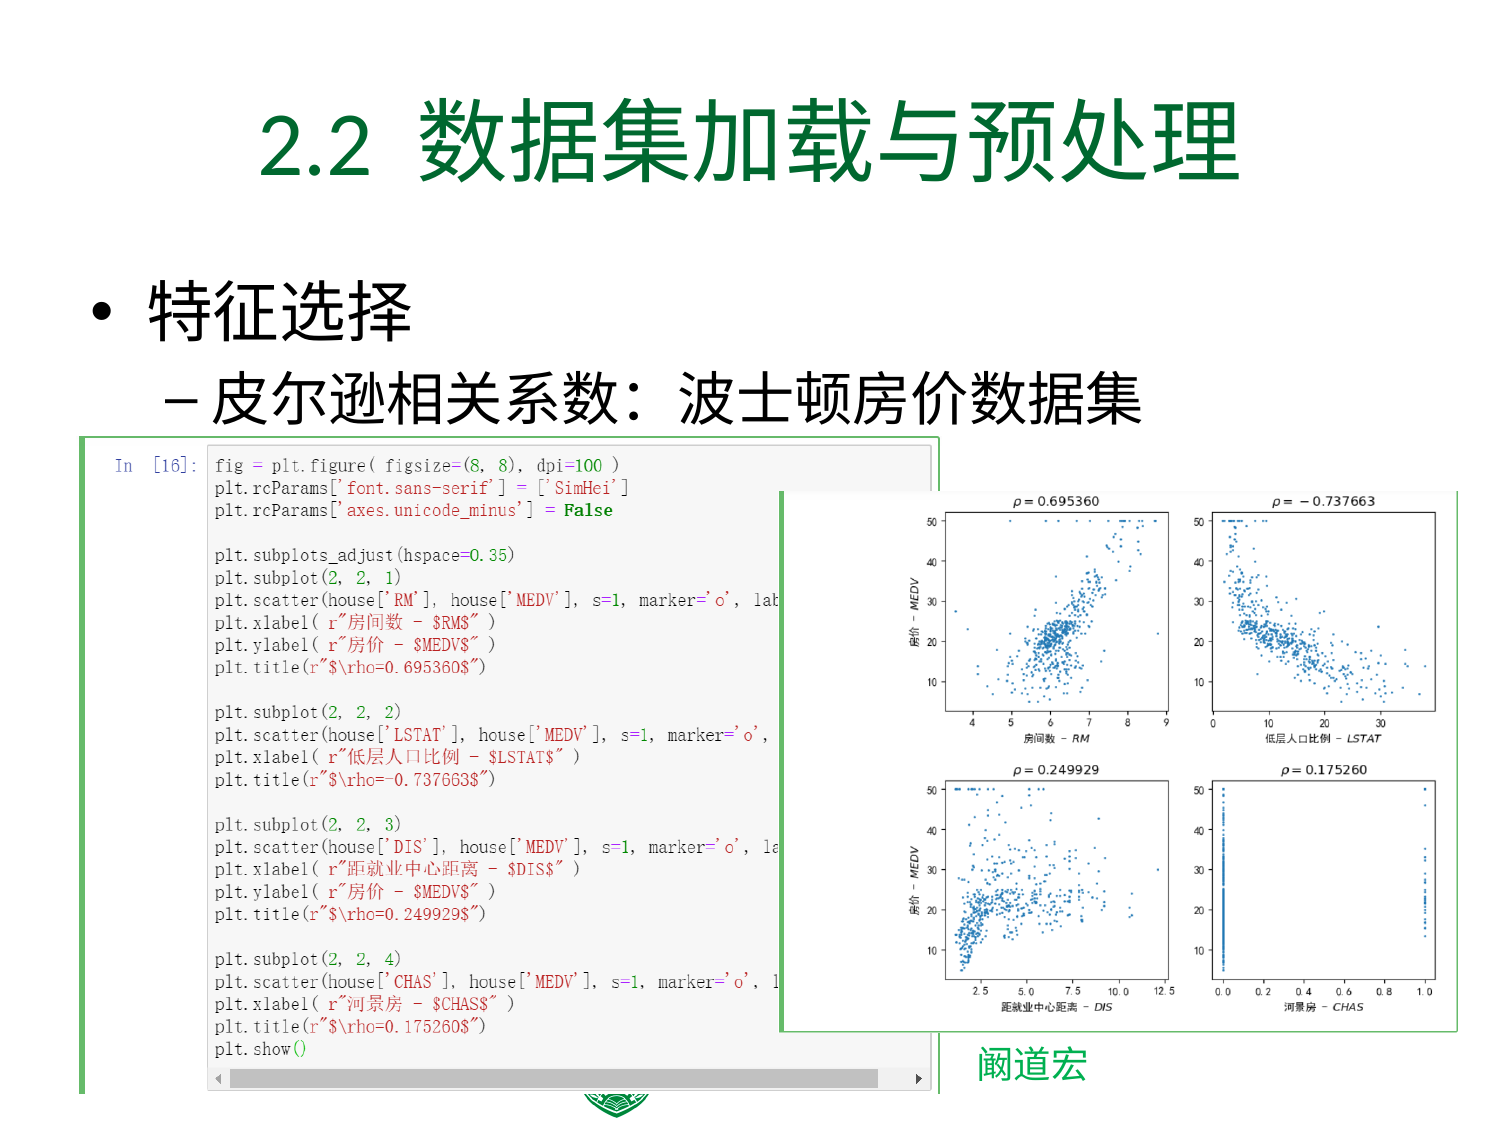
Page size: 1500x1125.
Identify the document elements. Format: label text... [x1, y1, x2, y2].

title 2.2 数据集加载与预处理 [75, 45, 1425, 233]
picture [76, 436, 1459, 1119]
list 特征选择 皮尔逊相关系数：波士顿房价数据集 房价MEDV 房间数RM 低层人口比例LSTAT 距就业中心距离DIS 河景房CHAS [75, 262, 1425, 489]
